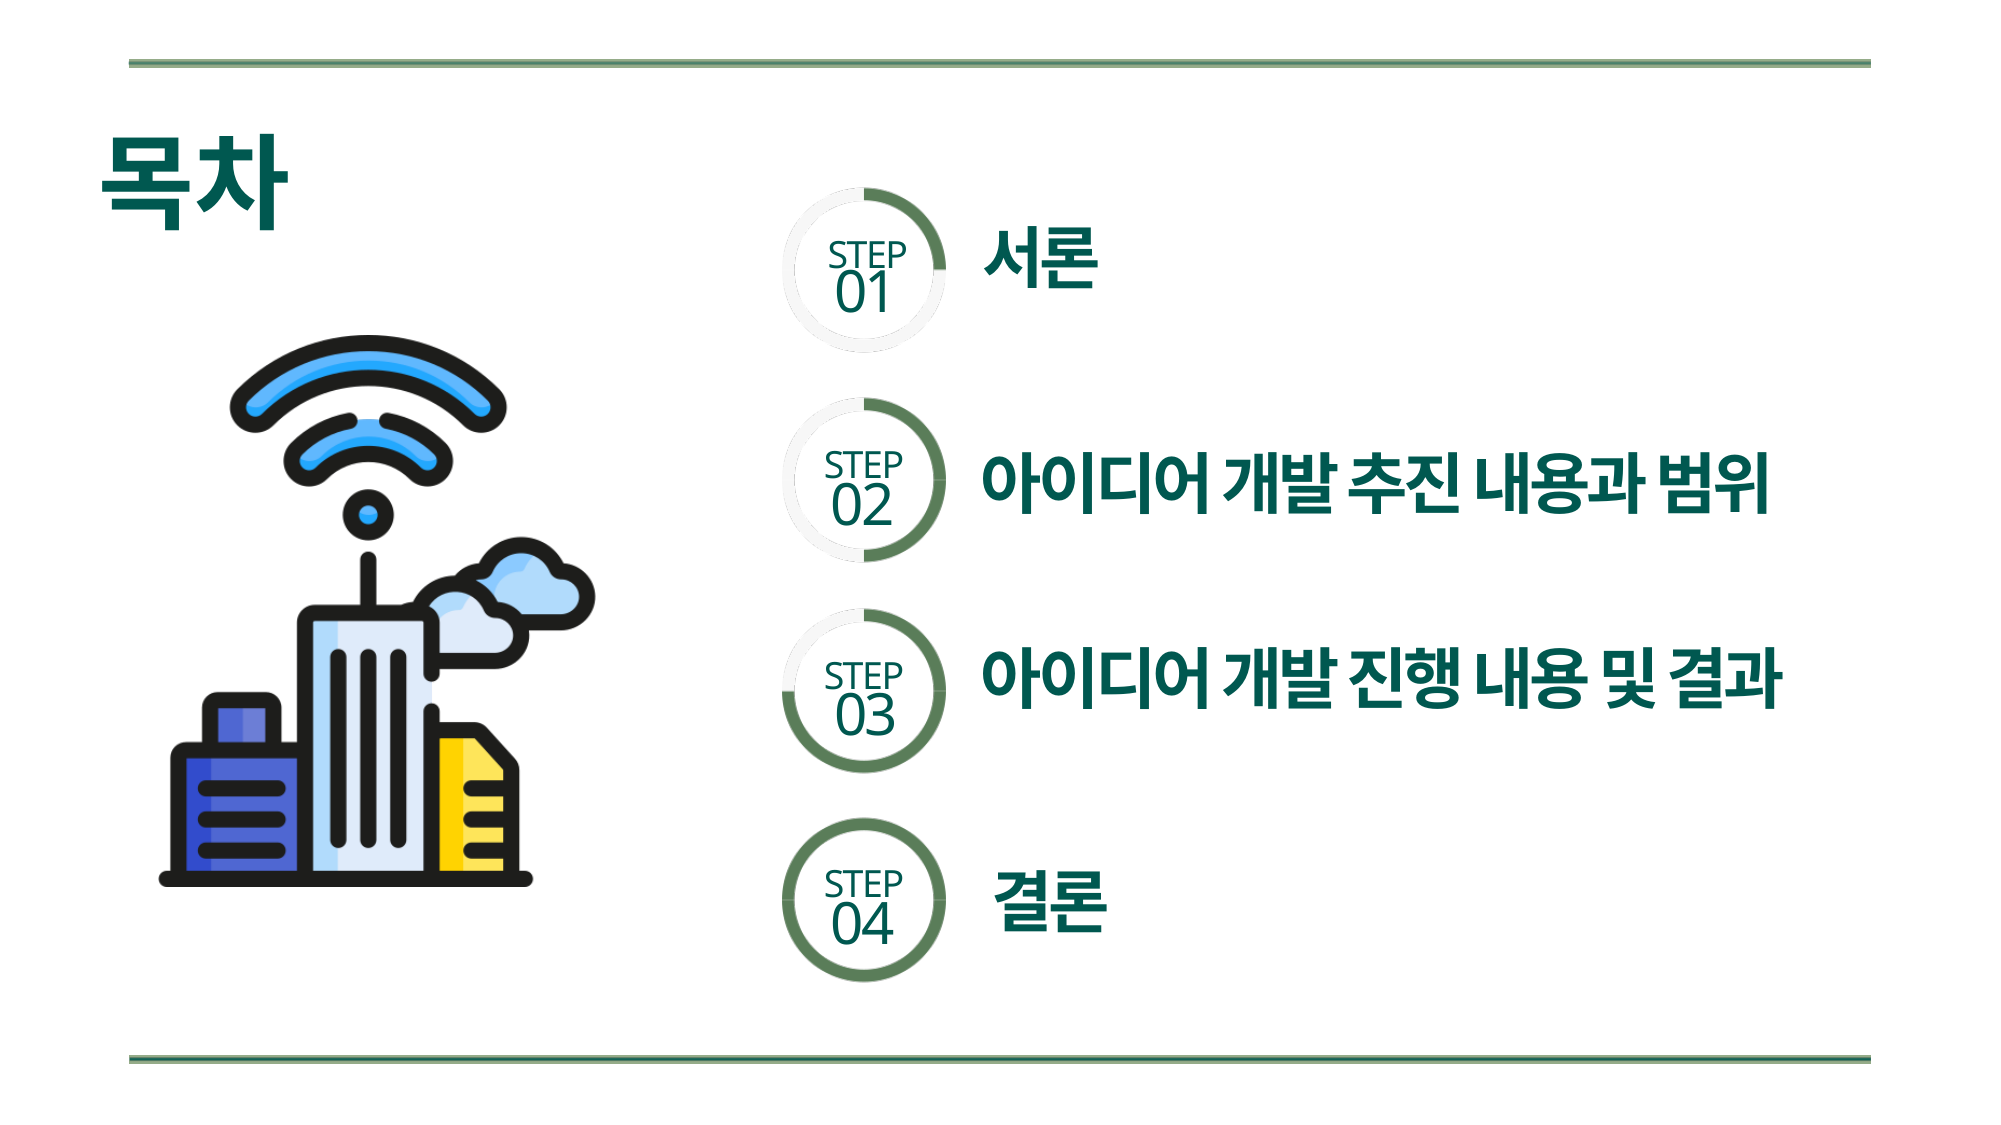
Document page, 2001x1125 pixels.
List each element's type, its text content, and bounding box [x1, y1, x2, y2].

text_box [782, 177, 1977, 993]
text_box 목차 [83, 110, 1061, 273]
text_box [129, 1055, 1871, 1064]
picture [101, 335, 653, 887]
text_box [128, 59, 1871, 68]
